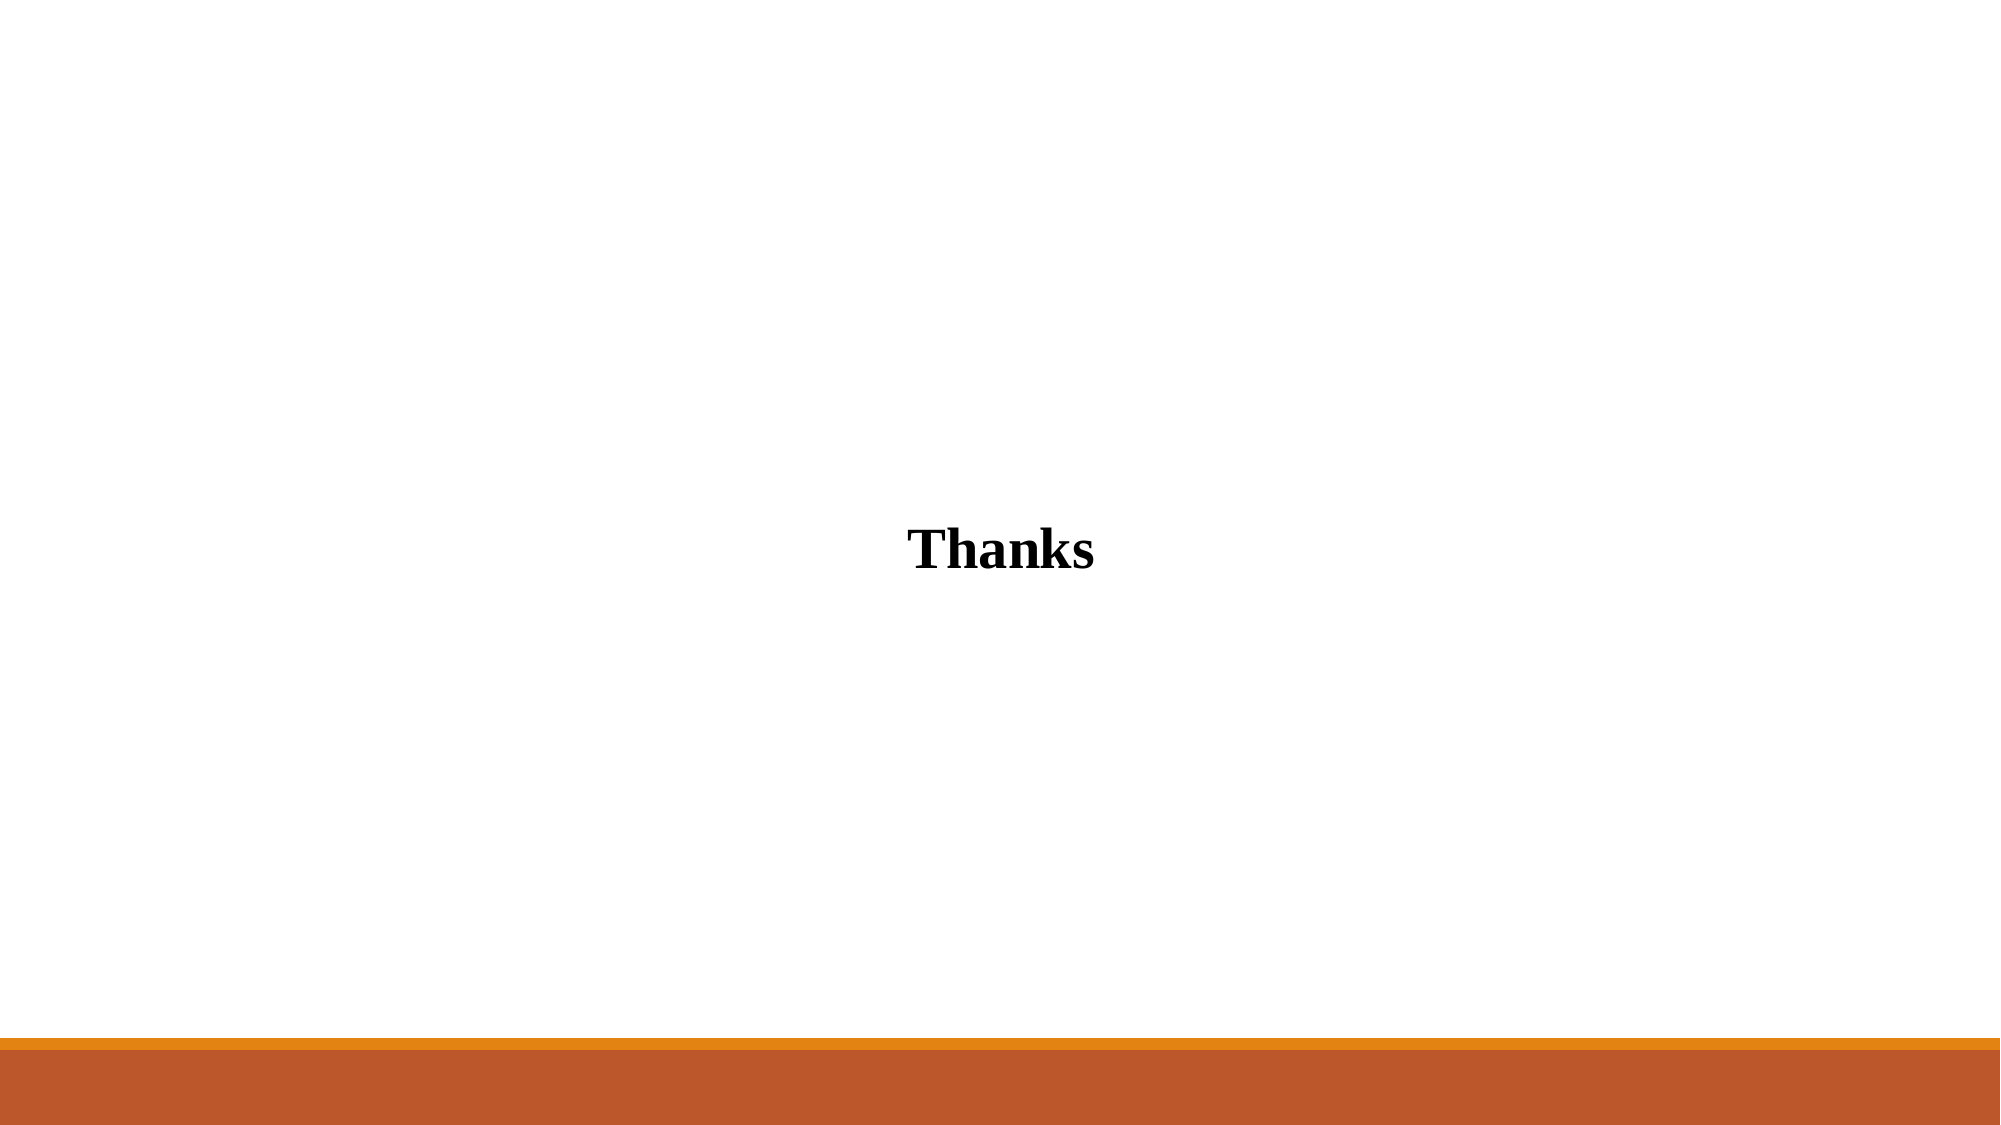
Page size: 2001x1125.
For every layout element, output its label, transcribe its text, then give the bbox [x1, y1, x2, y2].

title Thanks [905, 507, 1096, 698]
